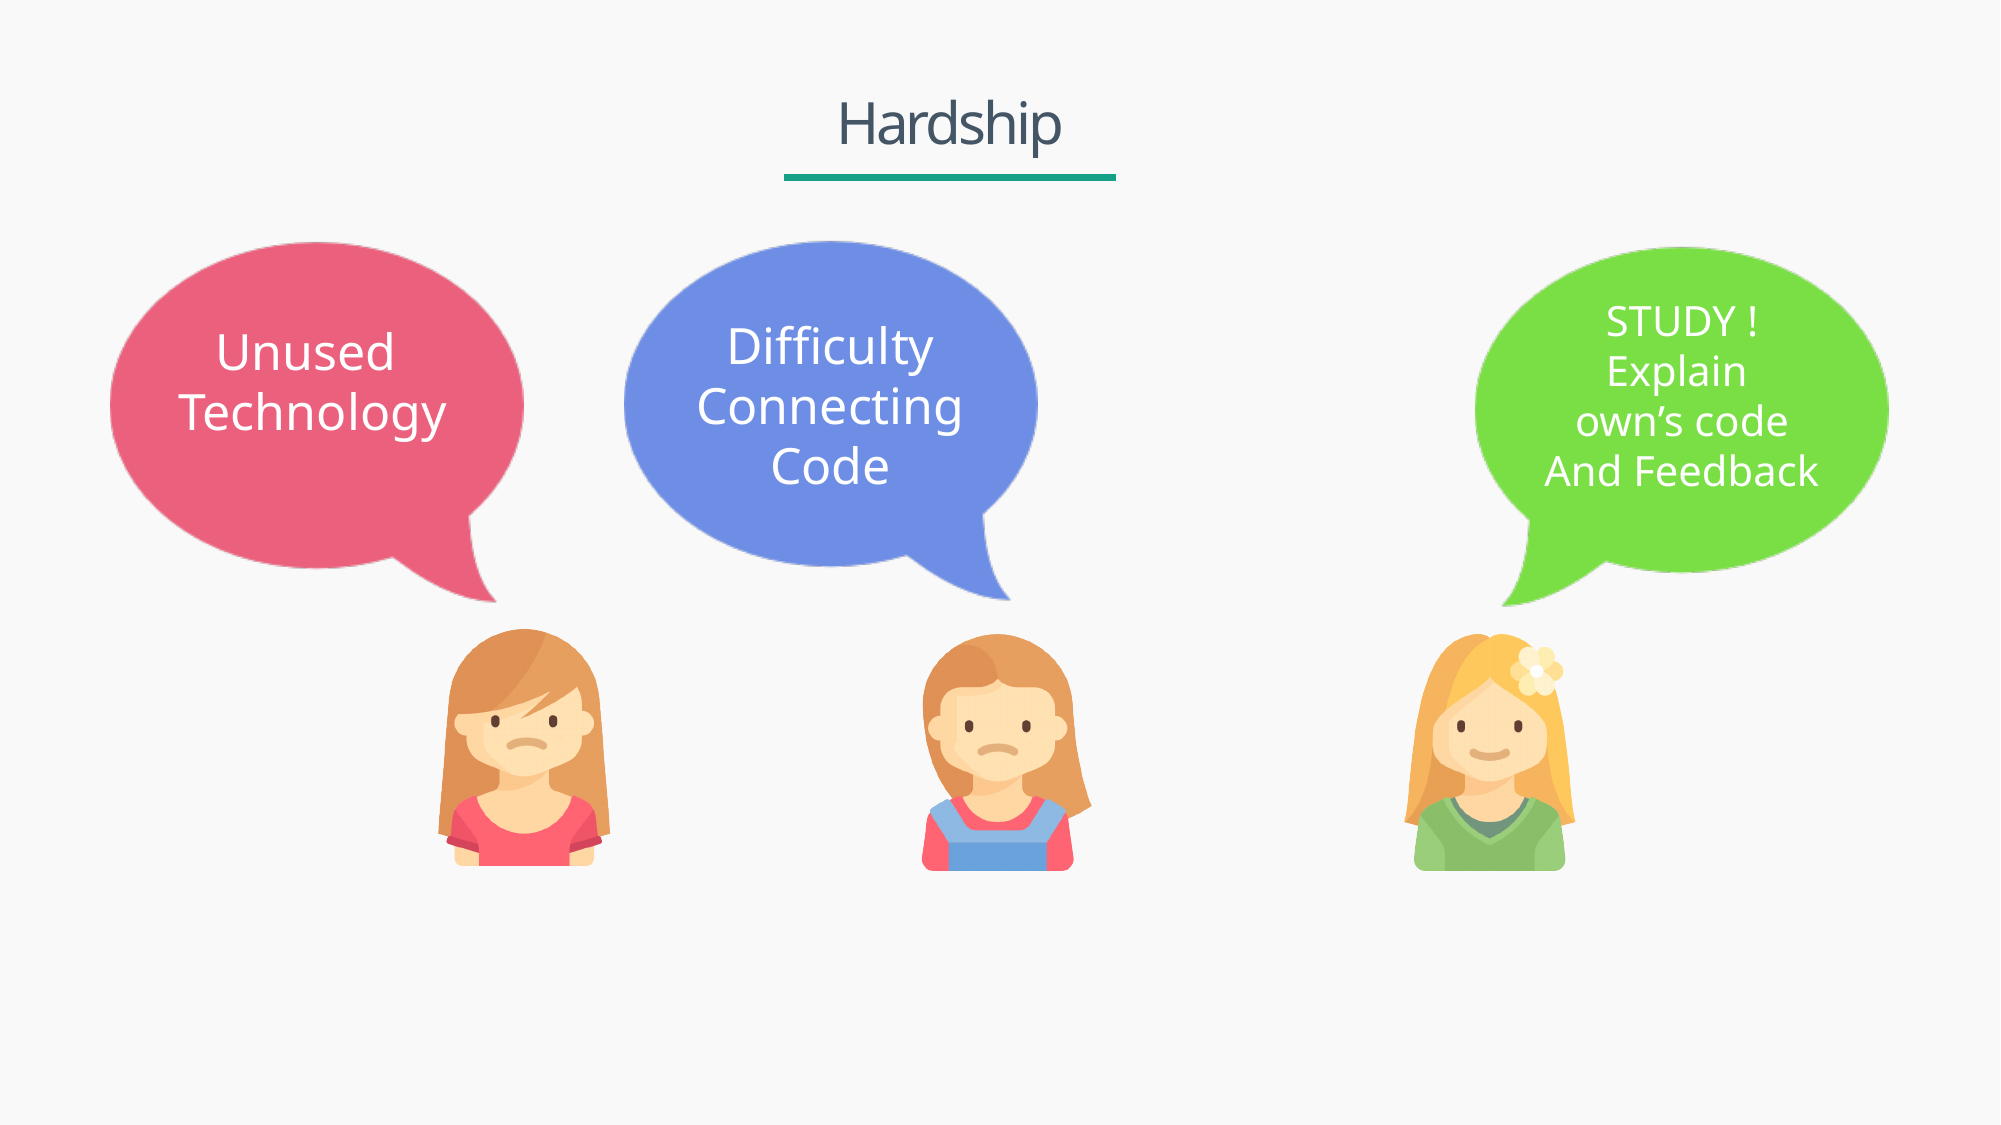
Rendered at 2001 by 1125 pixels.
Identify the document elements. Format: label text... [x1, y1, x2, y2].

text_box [405, 629, 643, 866]
picture [110, 215, 524, 630]
text_box Hardship [653, 79, 1247, 165]
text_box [888, 633, 1125, 871]
picture [1370, 220, 1889, 871]
picture [624, 214, 1038, 628]
